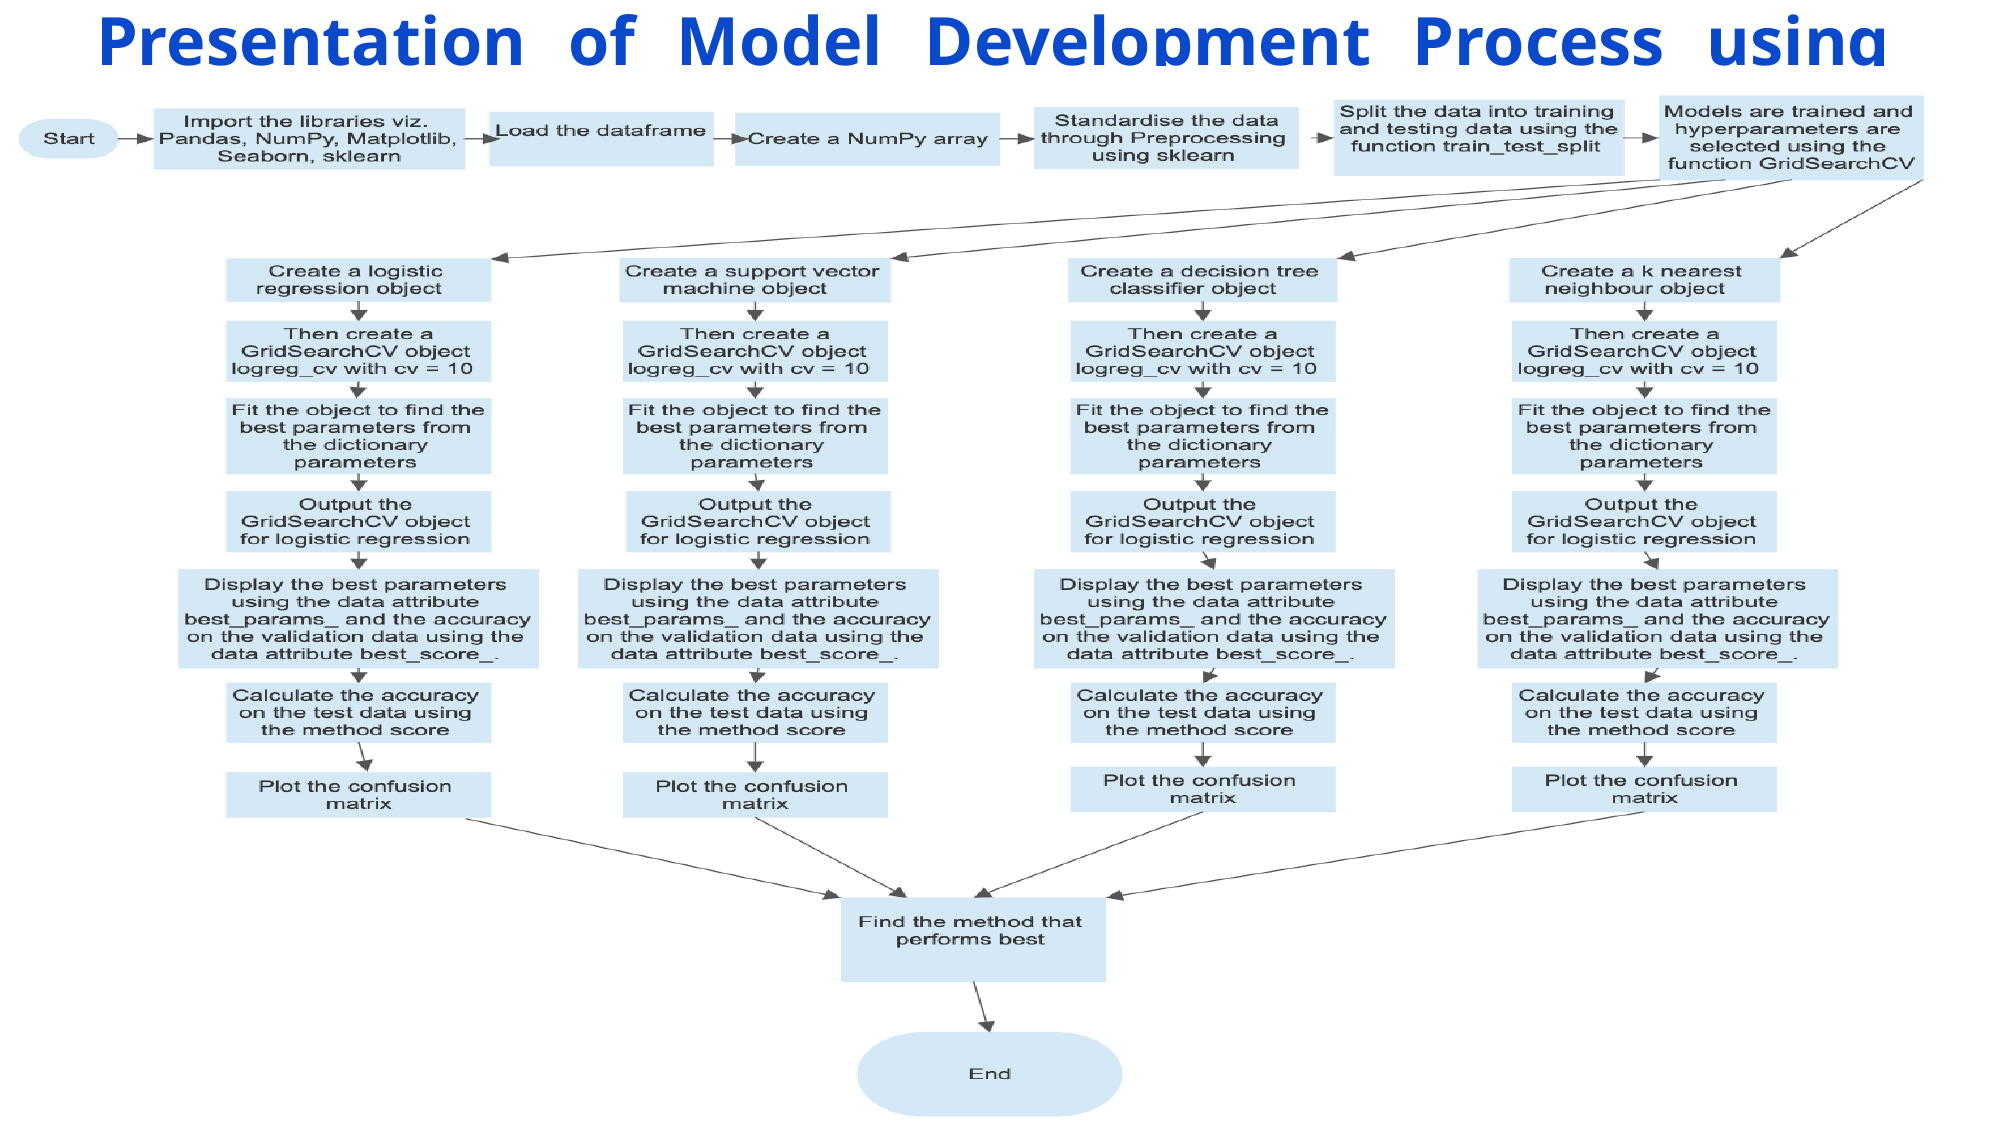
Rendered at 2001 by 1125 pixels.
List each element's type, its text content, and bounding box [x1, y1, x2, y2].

title Presentation of Model Development Process using Flowchart [81, 0, 1907, 66]
picture [0, 66, 2000, 1125]
